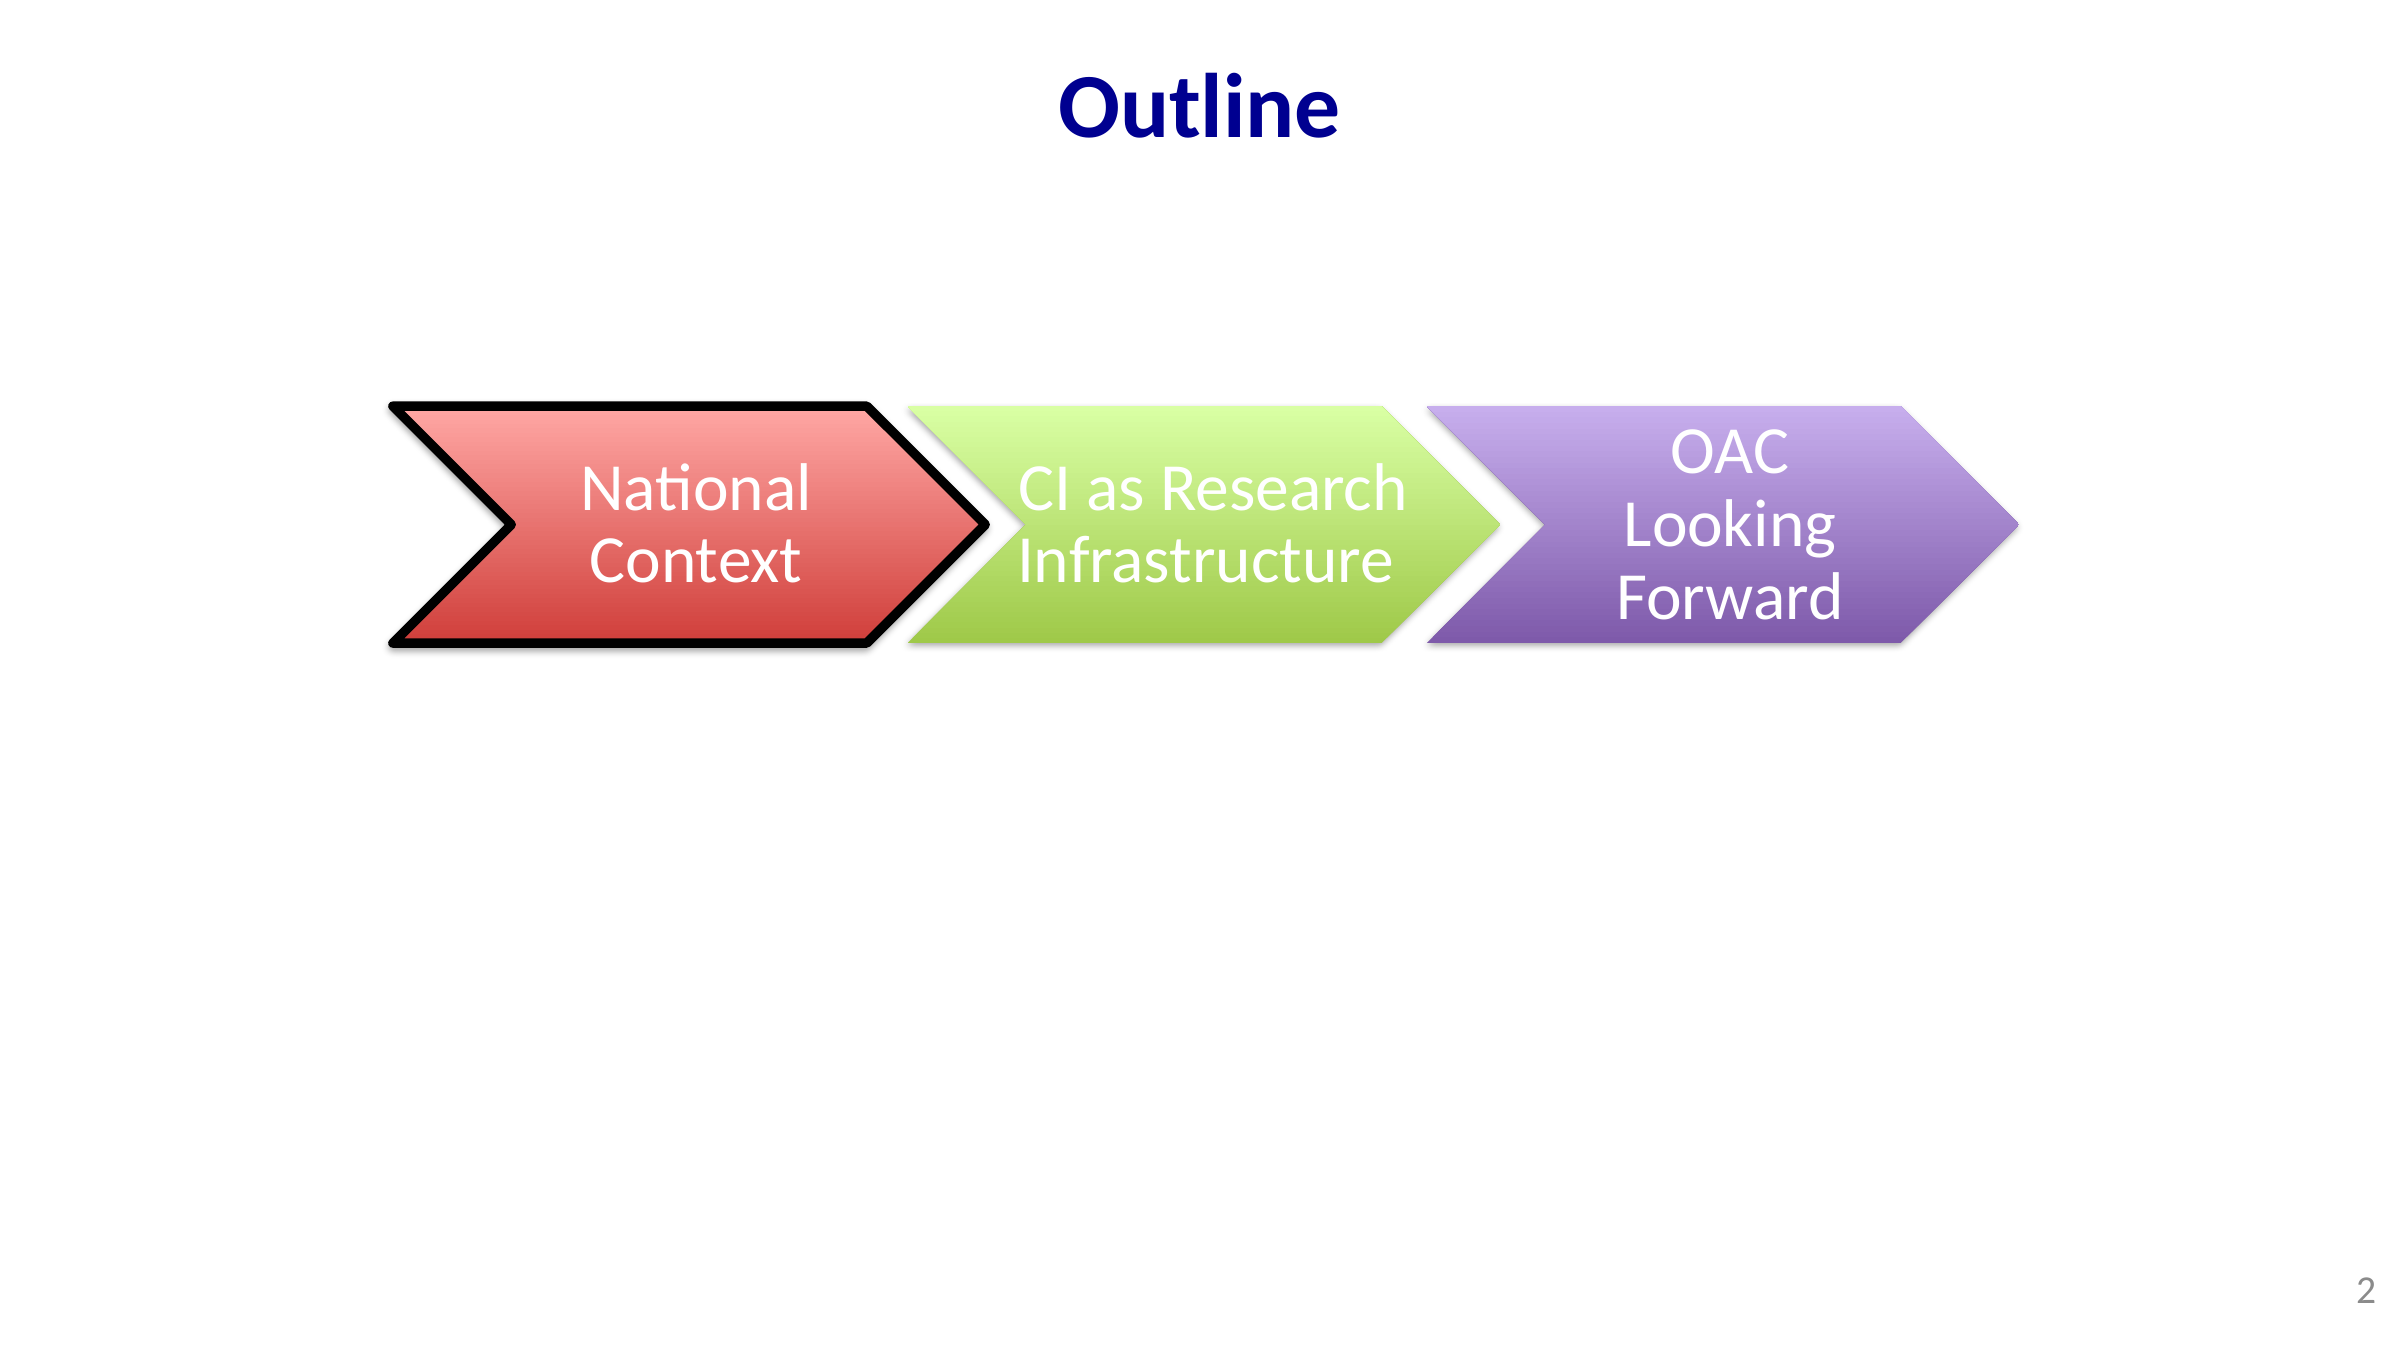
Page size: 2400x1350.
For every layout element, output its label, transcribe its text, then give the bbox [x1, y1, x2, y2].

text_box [907, 405, 1425, 644]
title Outline [300, 11, 2100, 191]
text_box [392, 405, 906, 644]
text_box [1426, 405, 2020, 644]
slide_number 2 [1860, 1251, 2400, 1324]
